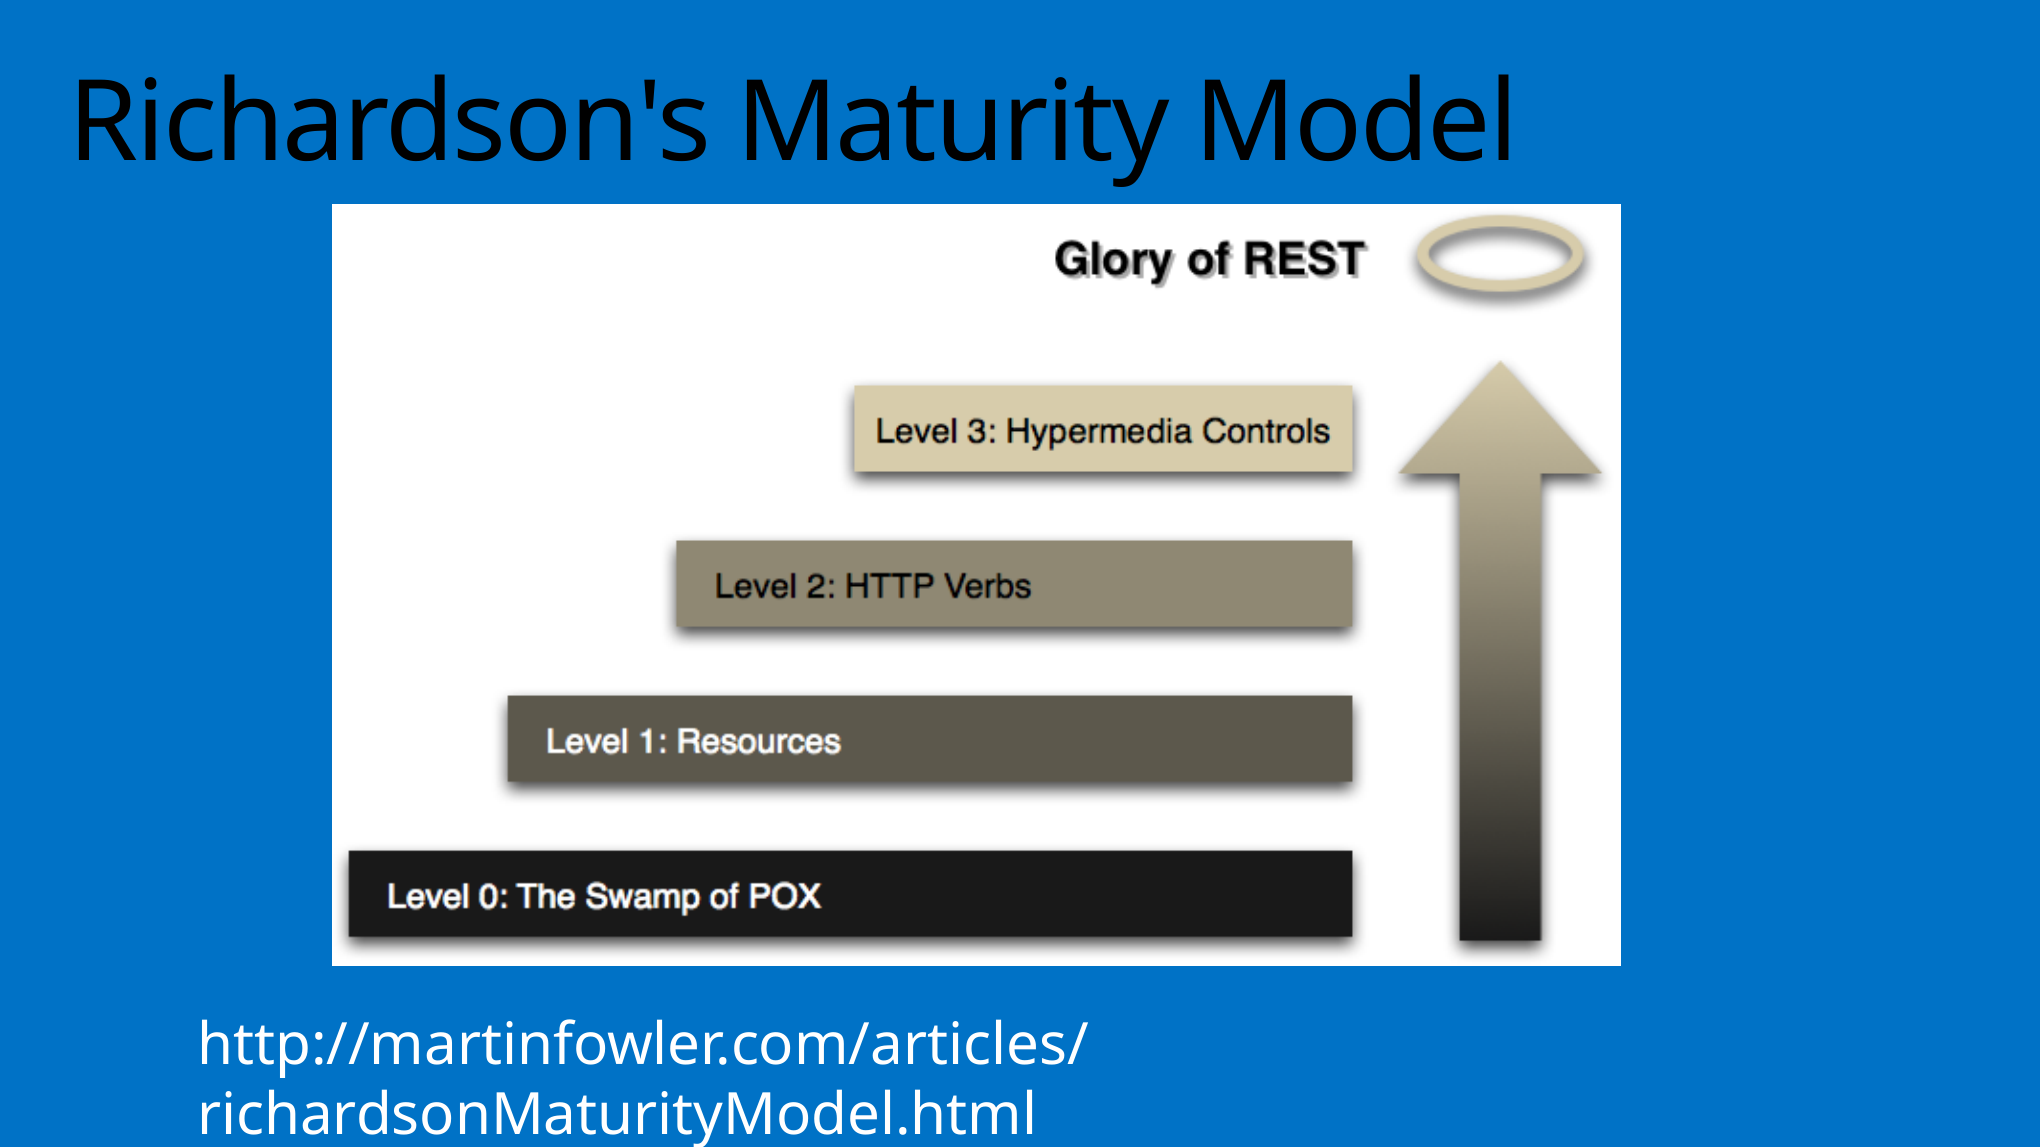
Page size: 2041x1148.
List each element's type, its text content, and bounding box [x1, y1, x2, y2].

title Richardson's Maturity Model [45, 48, 1996, 199]
text_box http://martinfowler.com/articles/richardsonMaturityModel.html [182, 998, 1933, 1148]
picture [332, 204, 1621, 966]
